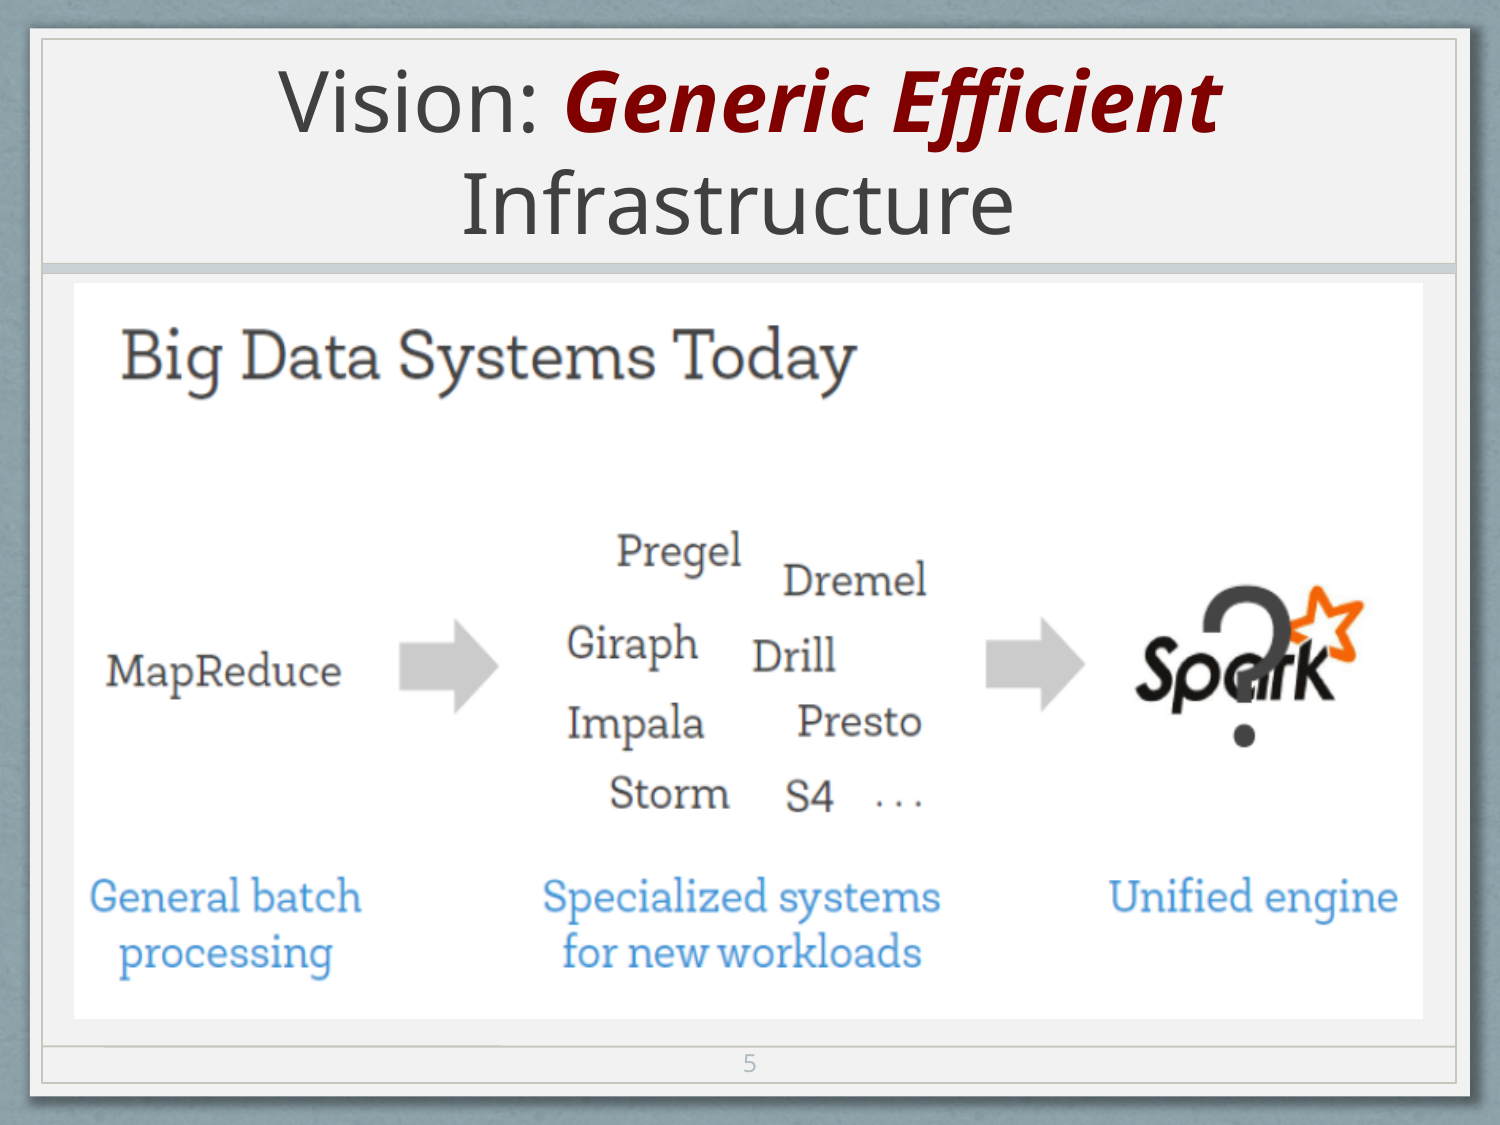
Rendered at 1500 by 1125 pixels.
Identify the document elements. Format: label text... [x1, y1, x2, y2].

picture [74, 283, 1423, 1020]
title Vision: Generic Efficient Infrastructure [147, 40, 1353, 260]
slide_number 5 [687, 1042, 813, 1088]
